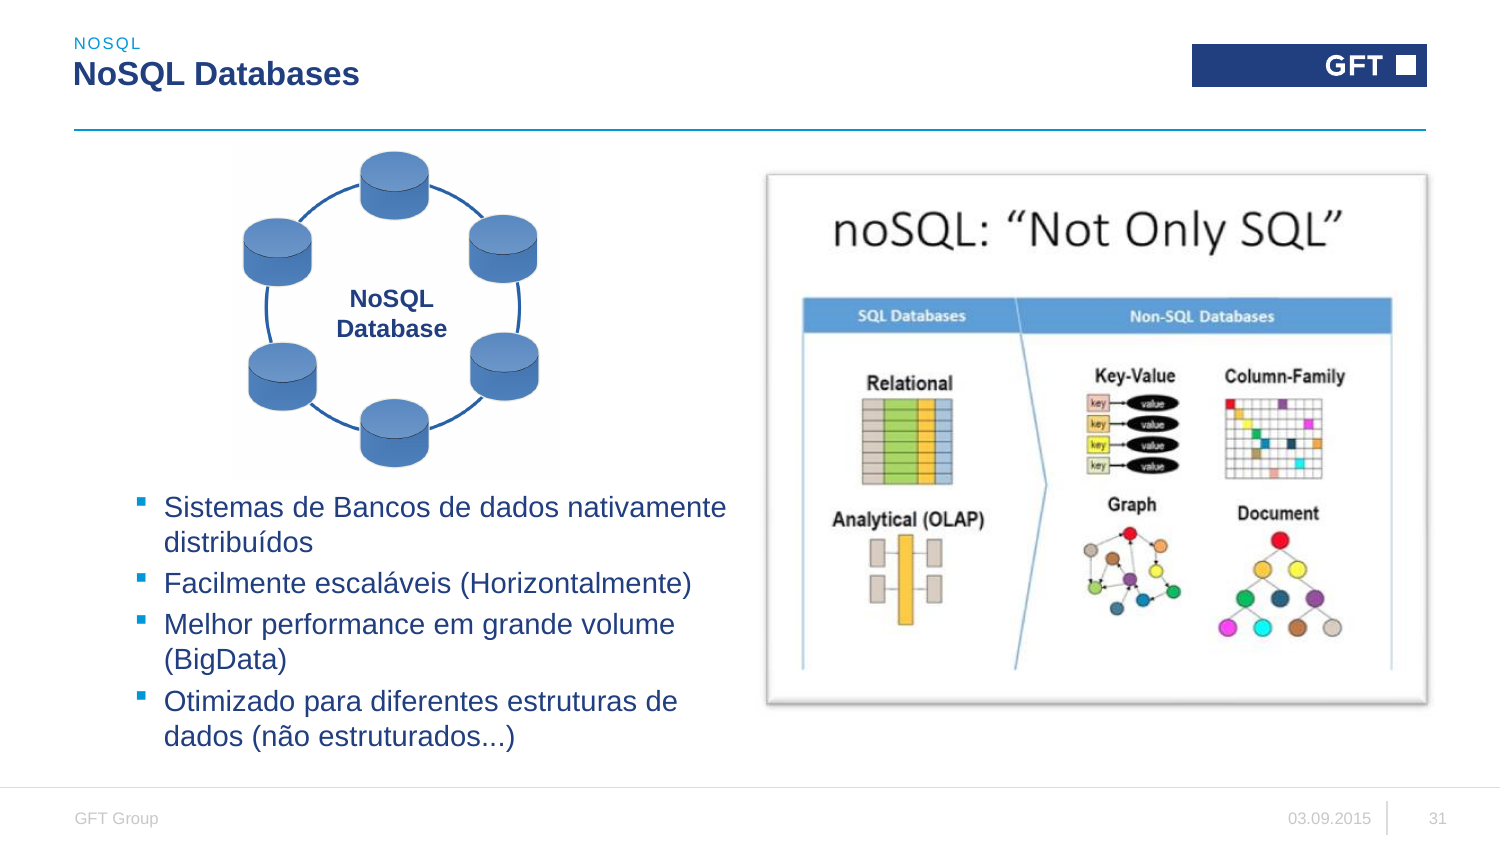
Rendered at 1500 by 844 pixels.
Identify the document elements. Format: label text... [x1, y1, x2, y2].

title NoSQL Databases [72, 56, 1171, 94]
list NOSQL [73, 32, 1172, 53]
picture [756, 164, 1439, 717]
picture [224, 144, 560, 481]
text_box Sistemas de Bancos de dados nativamente distribuídos Facilmente escaláveis (Horizontalmente) Melhor performance em grande volume (BigData) Otimizado para diferentes estruturas de dados (não estruturados...) [119, 480, 745, 717]
